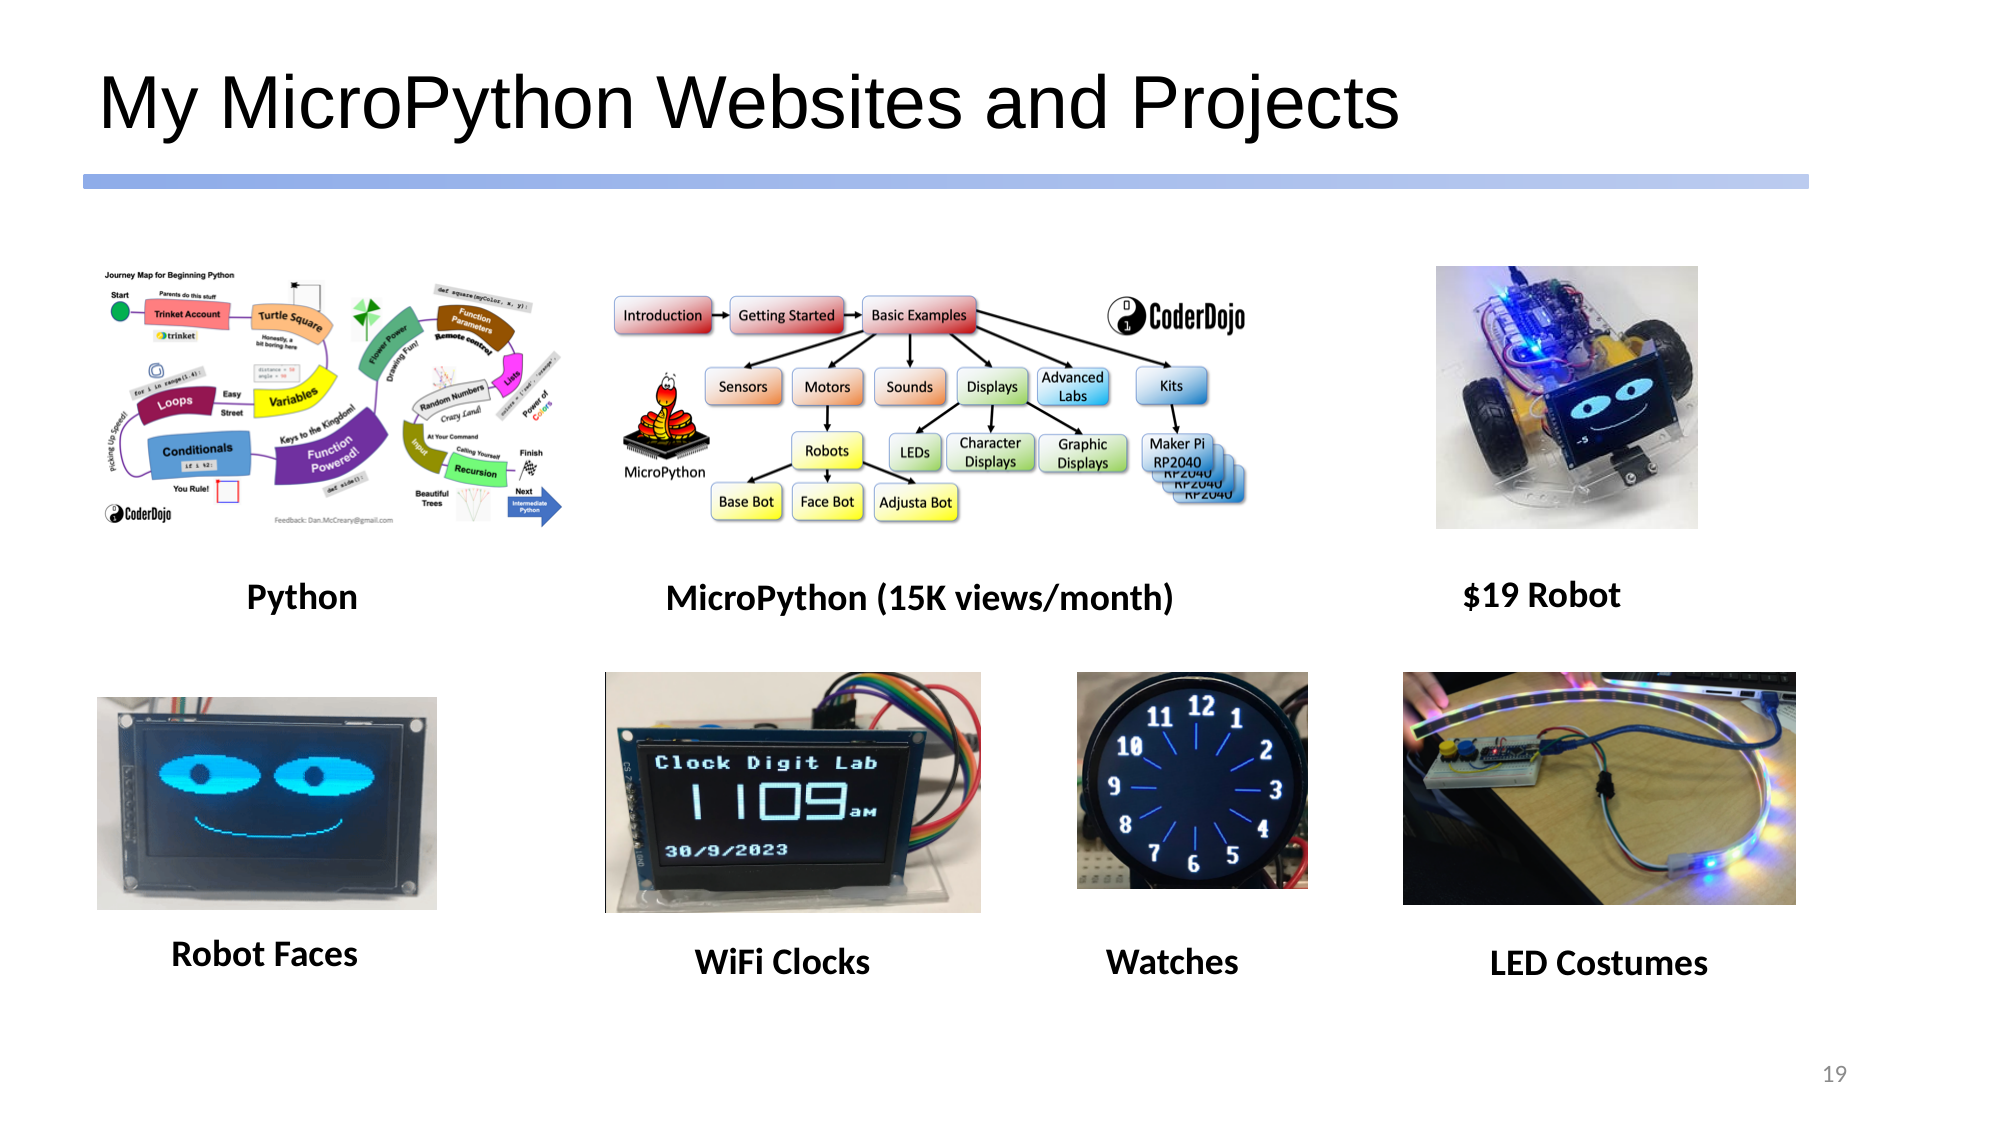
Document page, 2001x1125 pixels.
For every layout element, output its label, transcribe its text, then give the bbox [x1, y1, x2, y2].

picture [605, 672, 981, 913]
picture [1077, 672, 1308, 889]
picture [97, 697, 437, 910]
slide_number 19 [1412, 1042, 1863, 1103]
text_box Python [232, 564, 374, 625]
picture [97, 267, 564, 530]
picture [1403, 672, 1796, 905]
title My MicroPython Websites and Projects [83, 33, 1809, 175]
picture [1436, 266, 1698, 529]
text_box WiFi Clocks [679, 929, 886, 989]
text_box LED Costumes [1475, 930, 1724, 991]
text_box Robot Faces [156, 921, 374, 982]
text_box Watches [1091, 929, 1255, 990]
picture [605, 288, 1255, 530]
text_box $19 Robot [1447, 562, 1637, 623]
text_box MicroPython (15K views/month) [650, 565, 1190, 626]
